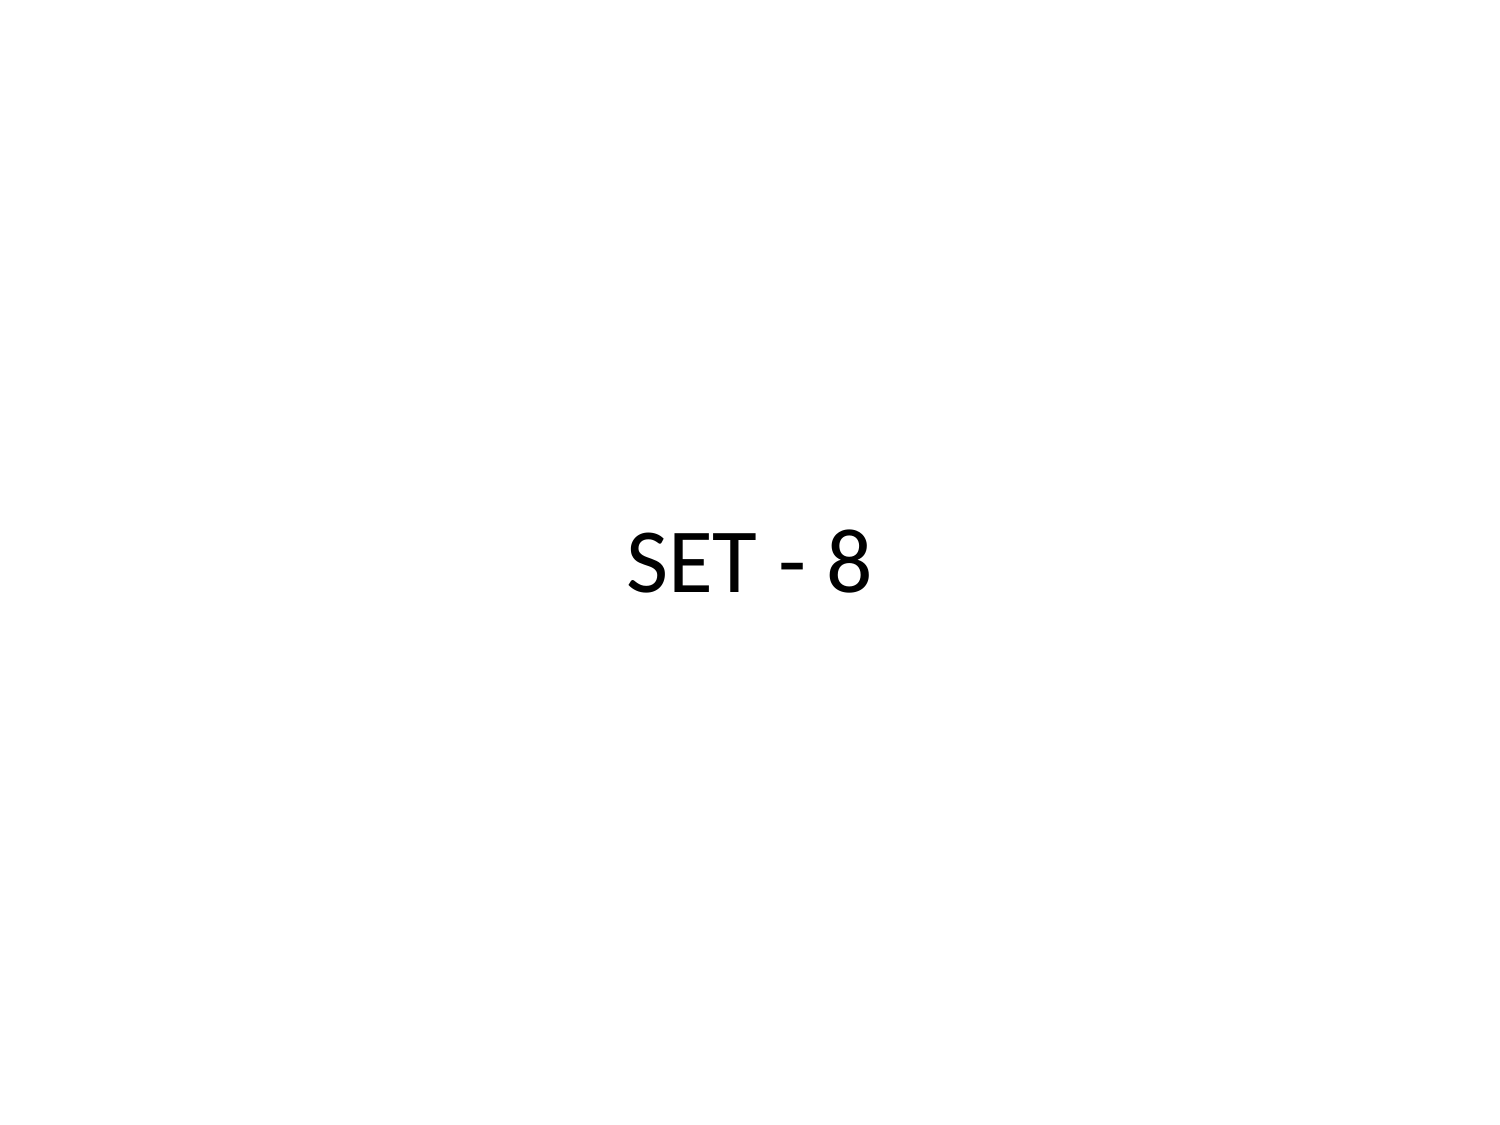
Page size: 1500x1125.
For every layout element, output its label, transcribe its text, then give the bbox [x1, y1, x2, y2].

title SET - 8 [75, 462, 1425, 650]
